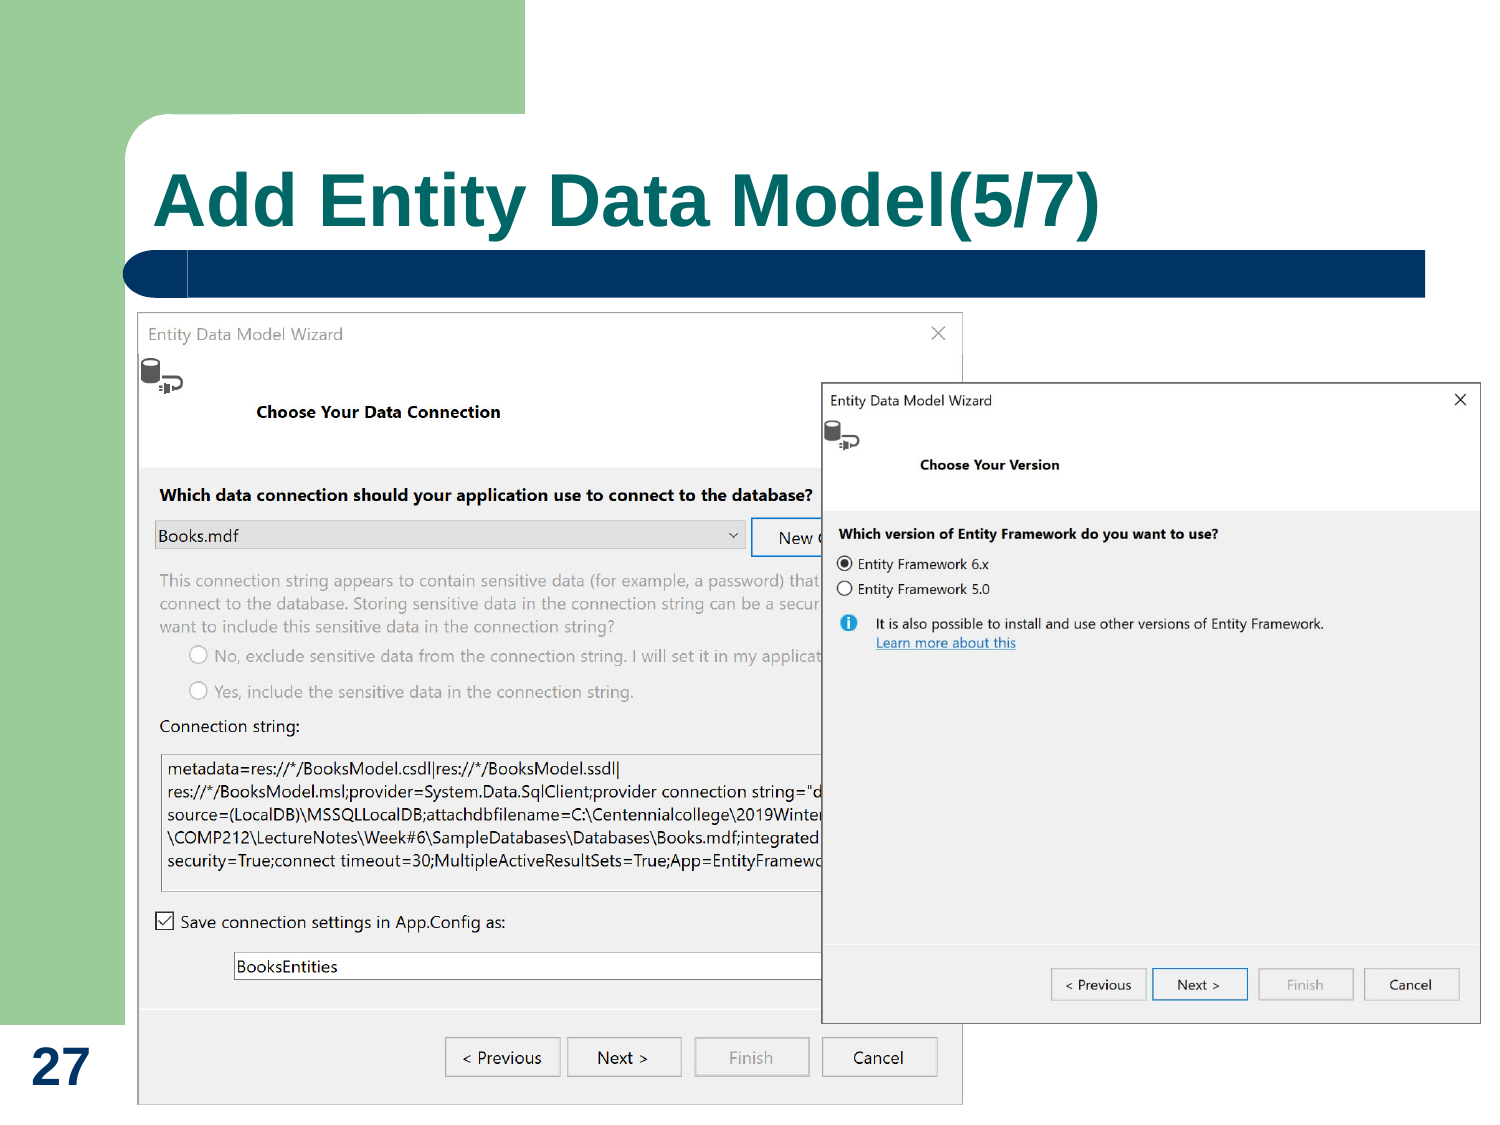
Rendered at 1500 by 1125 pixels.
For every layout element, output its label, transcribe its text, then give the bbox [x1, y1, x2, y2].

picture [137, 312, 1482, 1105]
title Add Entity Data Model(5/7) [137, 112, 1438, 251]
slide_number 27 [13, 1023, 111, 1105]
